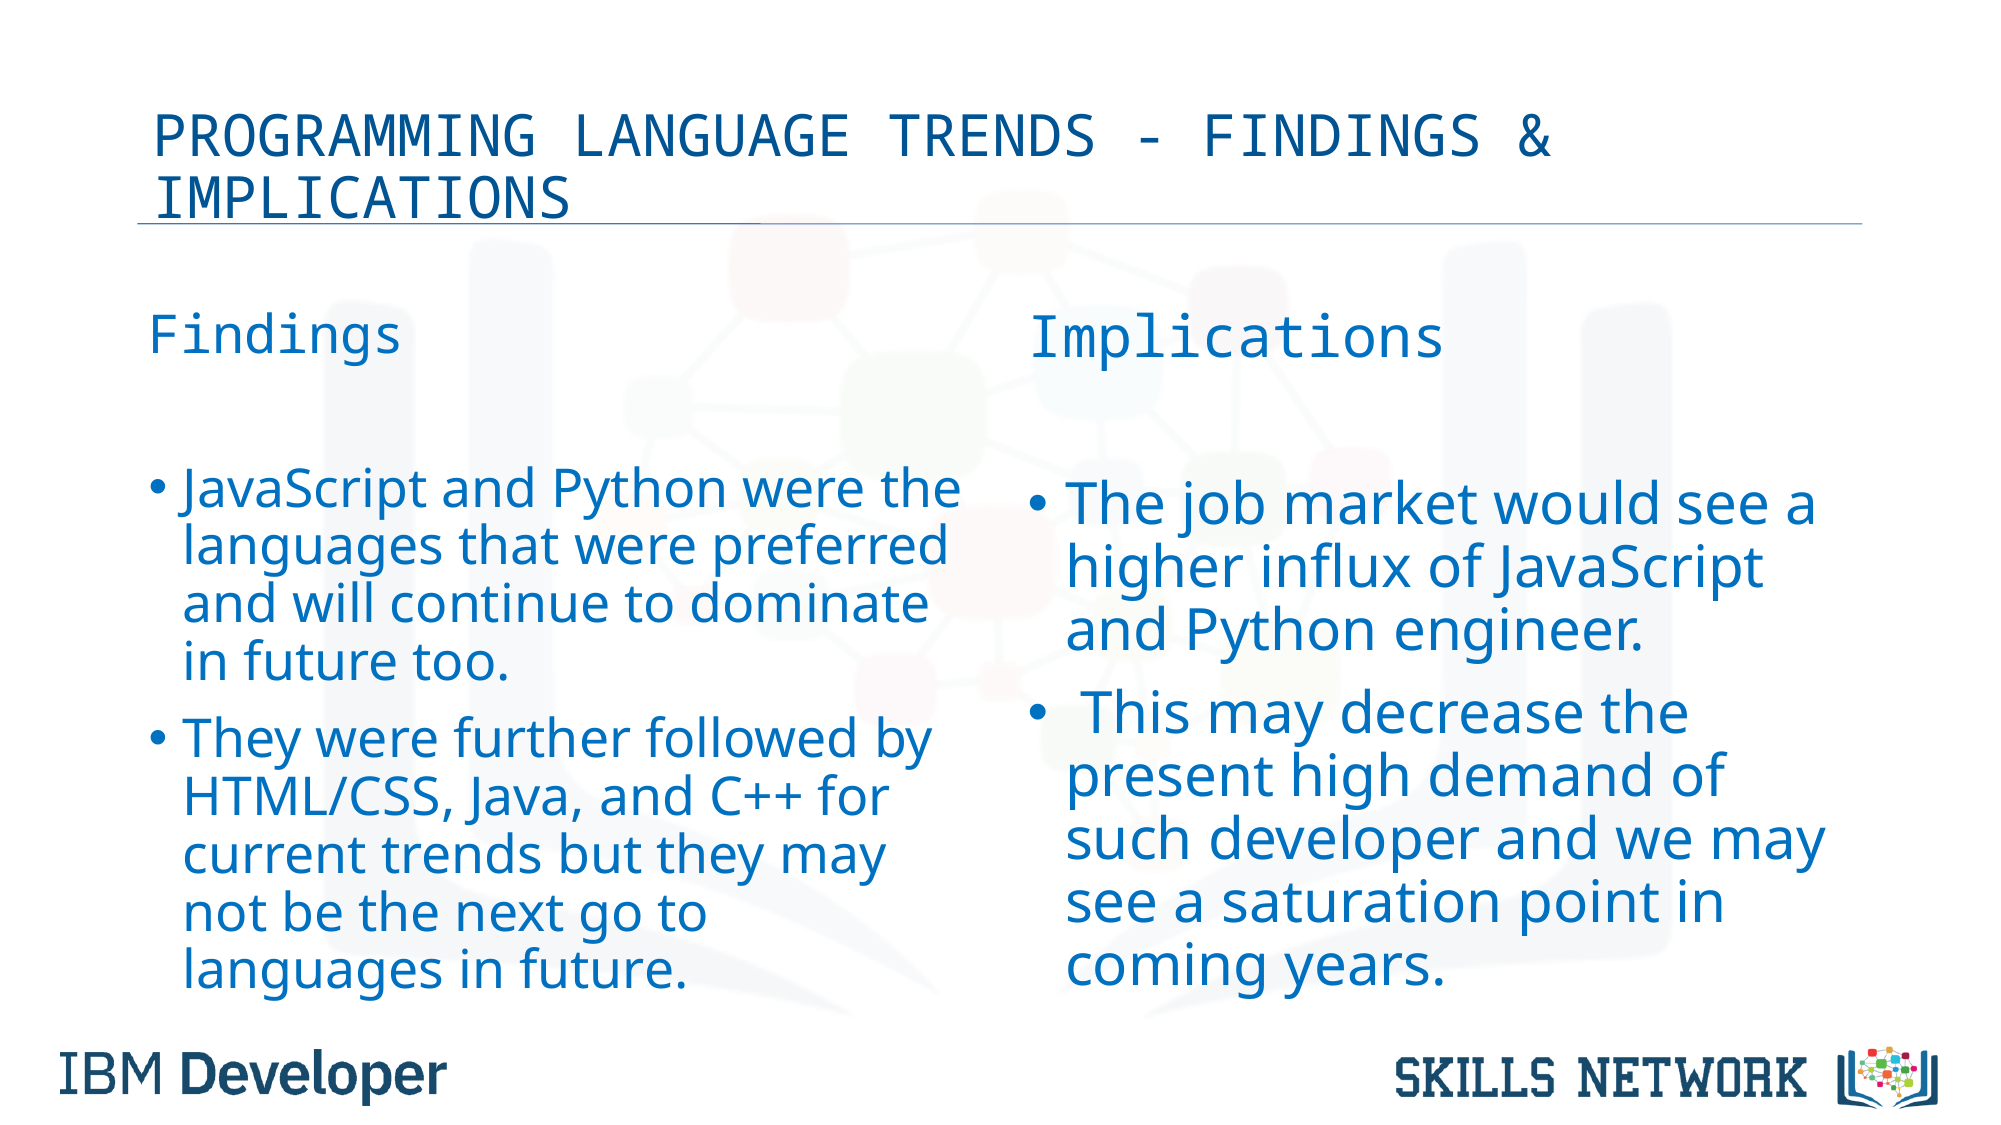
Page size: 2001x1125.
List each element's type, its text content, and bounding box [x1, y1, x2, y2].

title PROGRAMMING LANGUAGE TRENDS - FINDINGS & IMPLICATIONS [137, 59, 1863, 278]
list Implications The job market would see a higher influx of JavaScript and Python engineer. This may decrease the present high demand of such developer and we may see a saturation point in coming years. [1012, 299, 1863, 1014]
picture [55, 1045, 459, 1108]
list Findings JavaScript and Python were the languages that were preferred and will continue to dominate in future too. They were further followed by HTML/CSS, Java, and C++ for current trends but they may not be the next go to languages in future. [133, 299, 984, 1014]
picture [1390, 1045, 1945, 1111]
